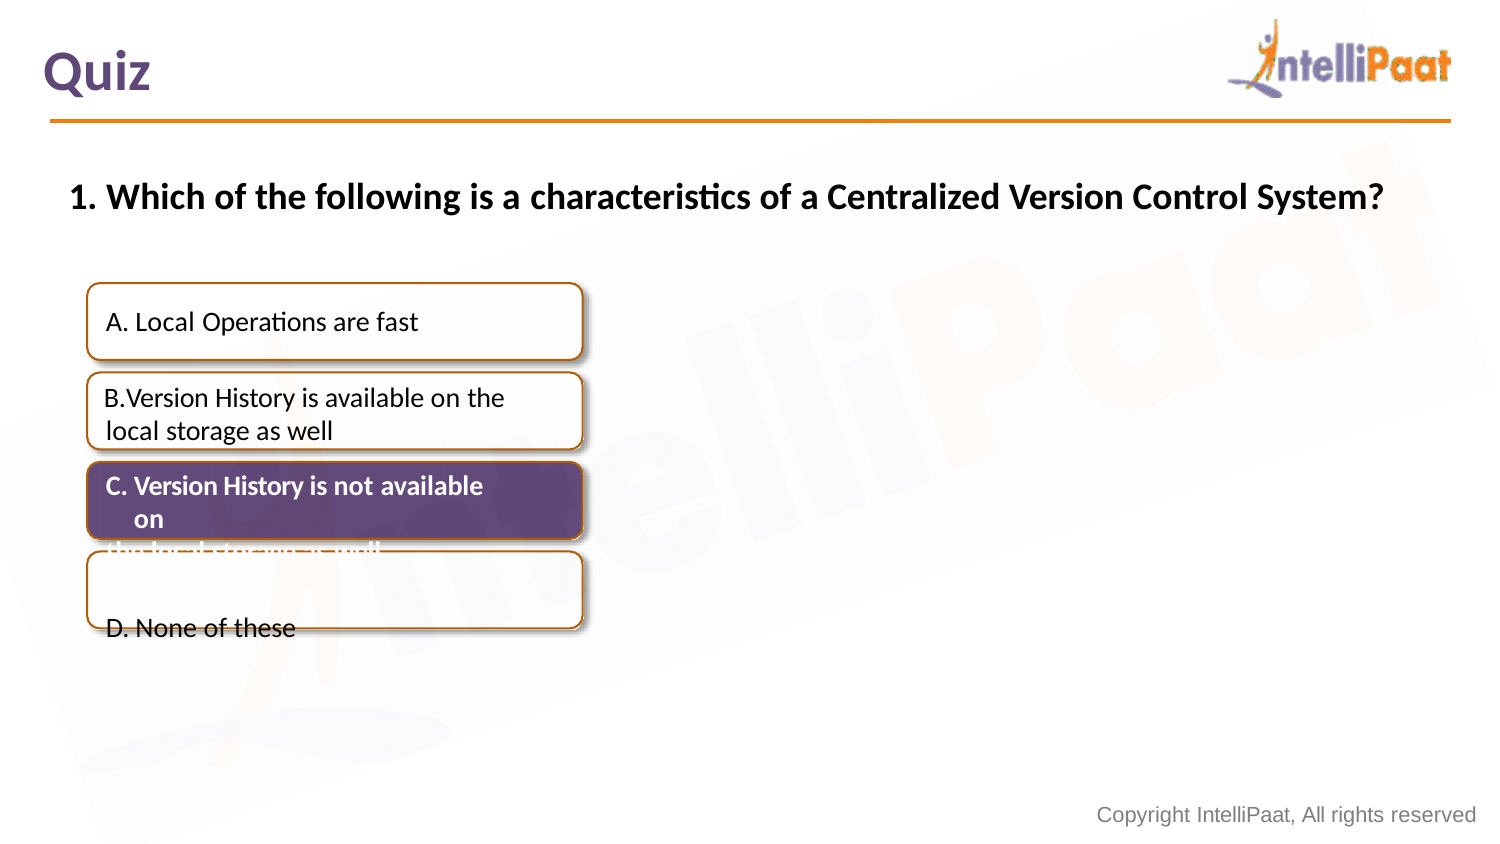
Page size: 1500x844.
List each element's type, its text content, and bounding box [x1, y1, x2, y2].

footer Copyright IntelliPaat, All rights reserved [1094, 801, 1485, 844]
text_box [0, 0, 1494, 844]
